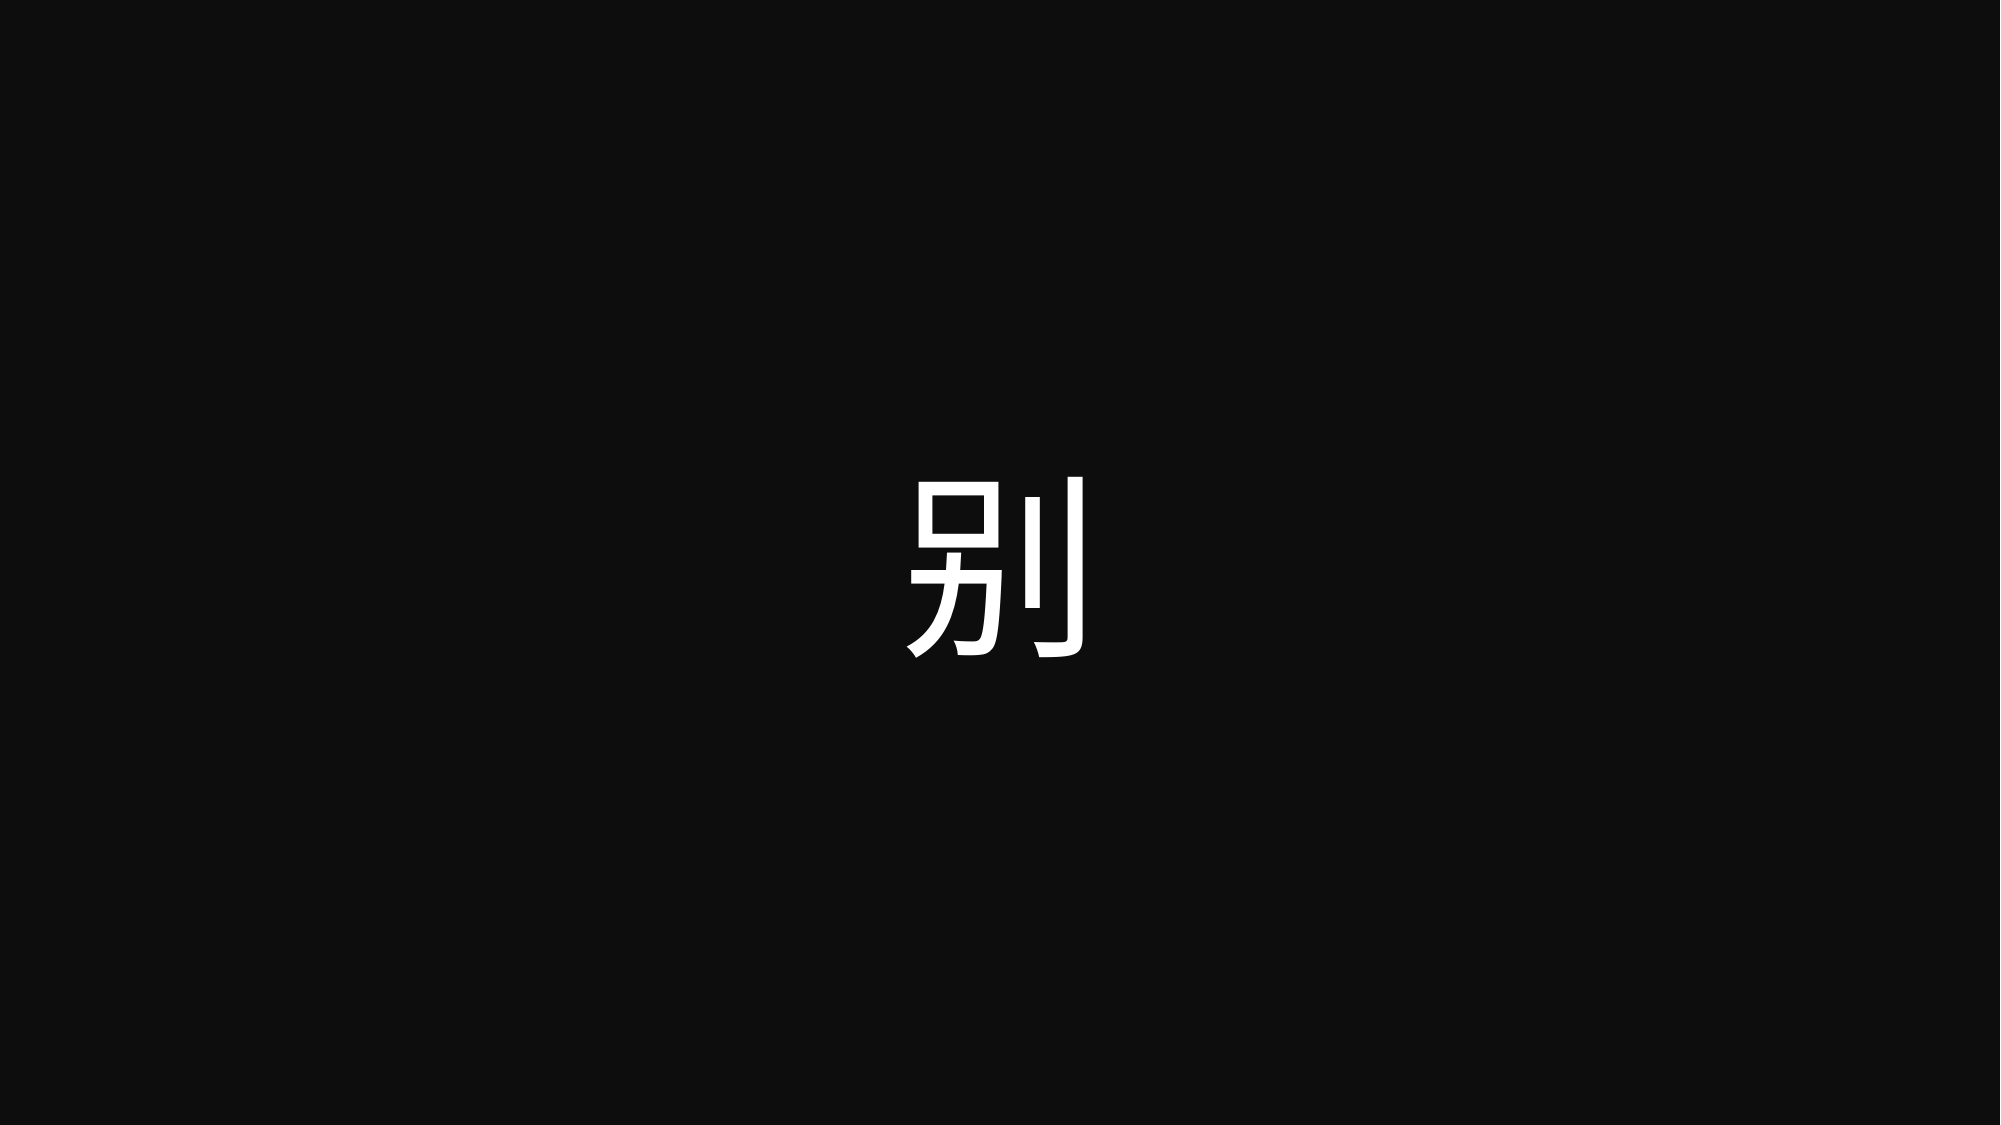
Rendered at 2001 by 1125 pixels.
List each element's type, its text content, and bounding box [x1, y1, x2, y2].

text_box 别 [885, 433, 1115, 689]
text_box [0, 0, 2000, 1125]
